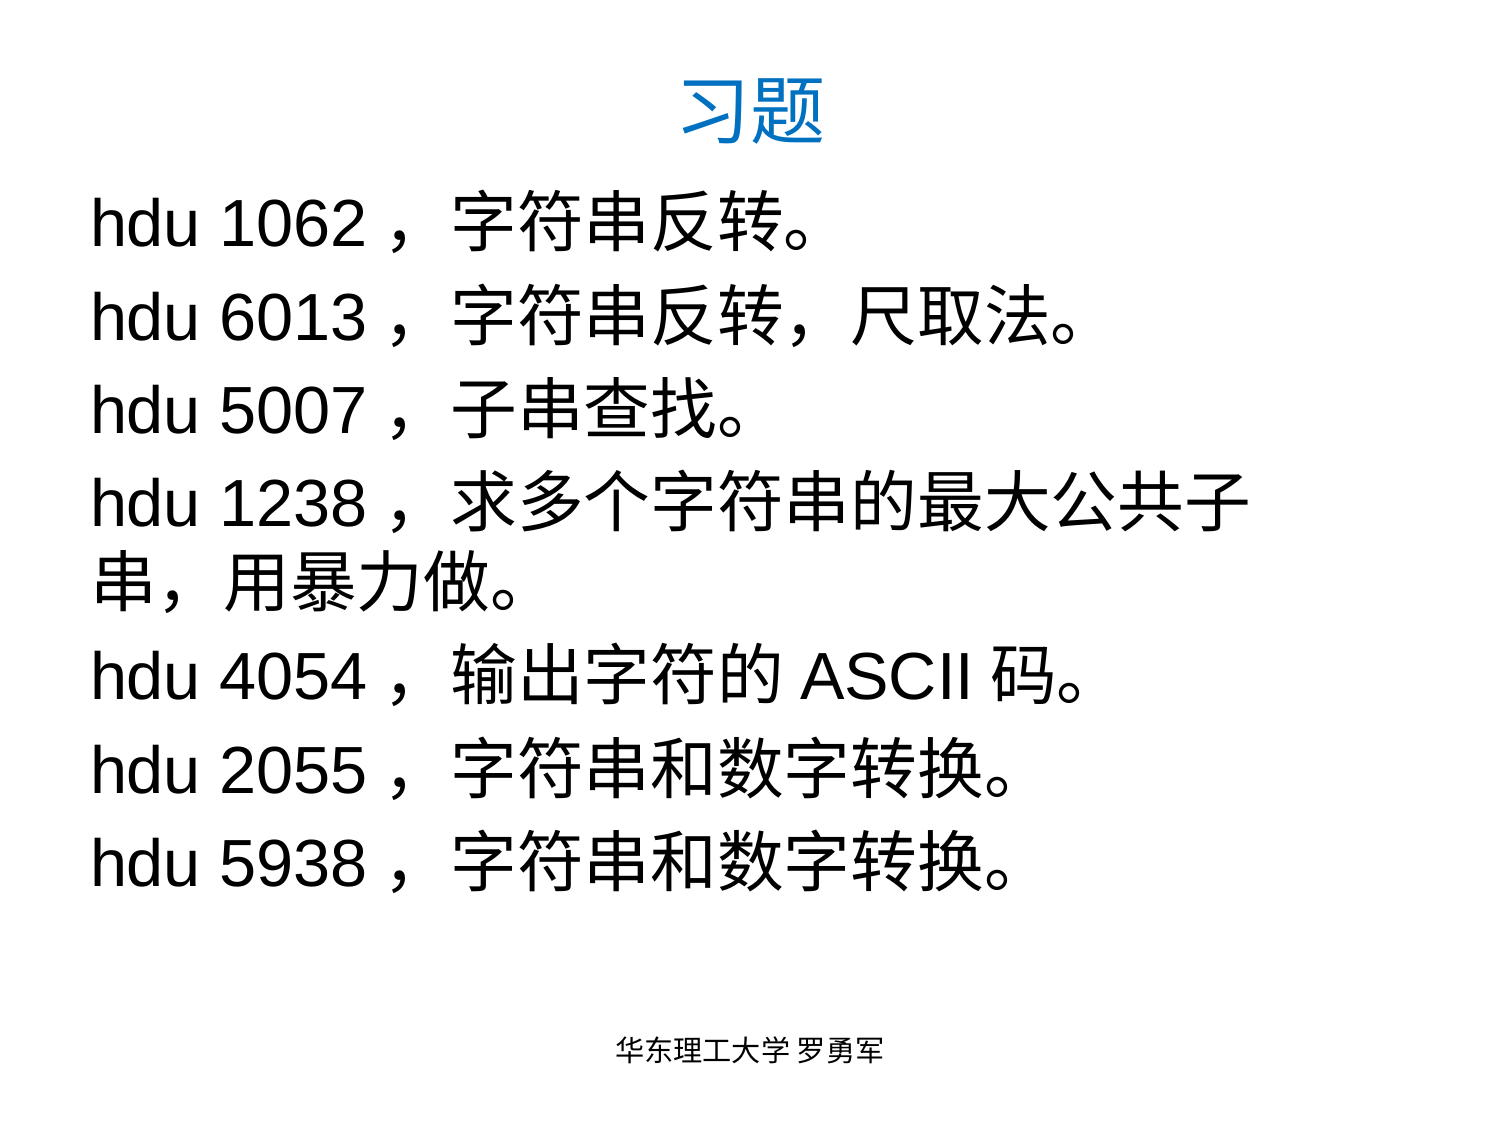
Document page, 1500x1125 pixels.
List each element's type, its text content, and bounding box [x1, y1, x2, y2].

title 习题 [75, 45, 1425, 173]
list hdu 1062，字符串反转。 hdu 6013，字符串反转，尺取法。 hdu 5007，子串查找。 hdu 1238，求多个字符串的最大公共子串，用暴力做。 hdu 4054，输出字符的ASCII码。 hdu 2055，字符串和数字转换。 hdu 5938，字符串和数字转换。 [75, 172, 1400, 965]
footer 华东理工大学 罗勇军 [512, 1024, 988, 1103]
